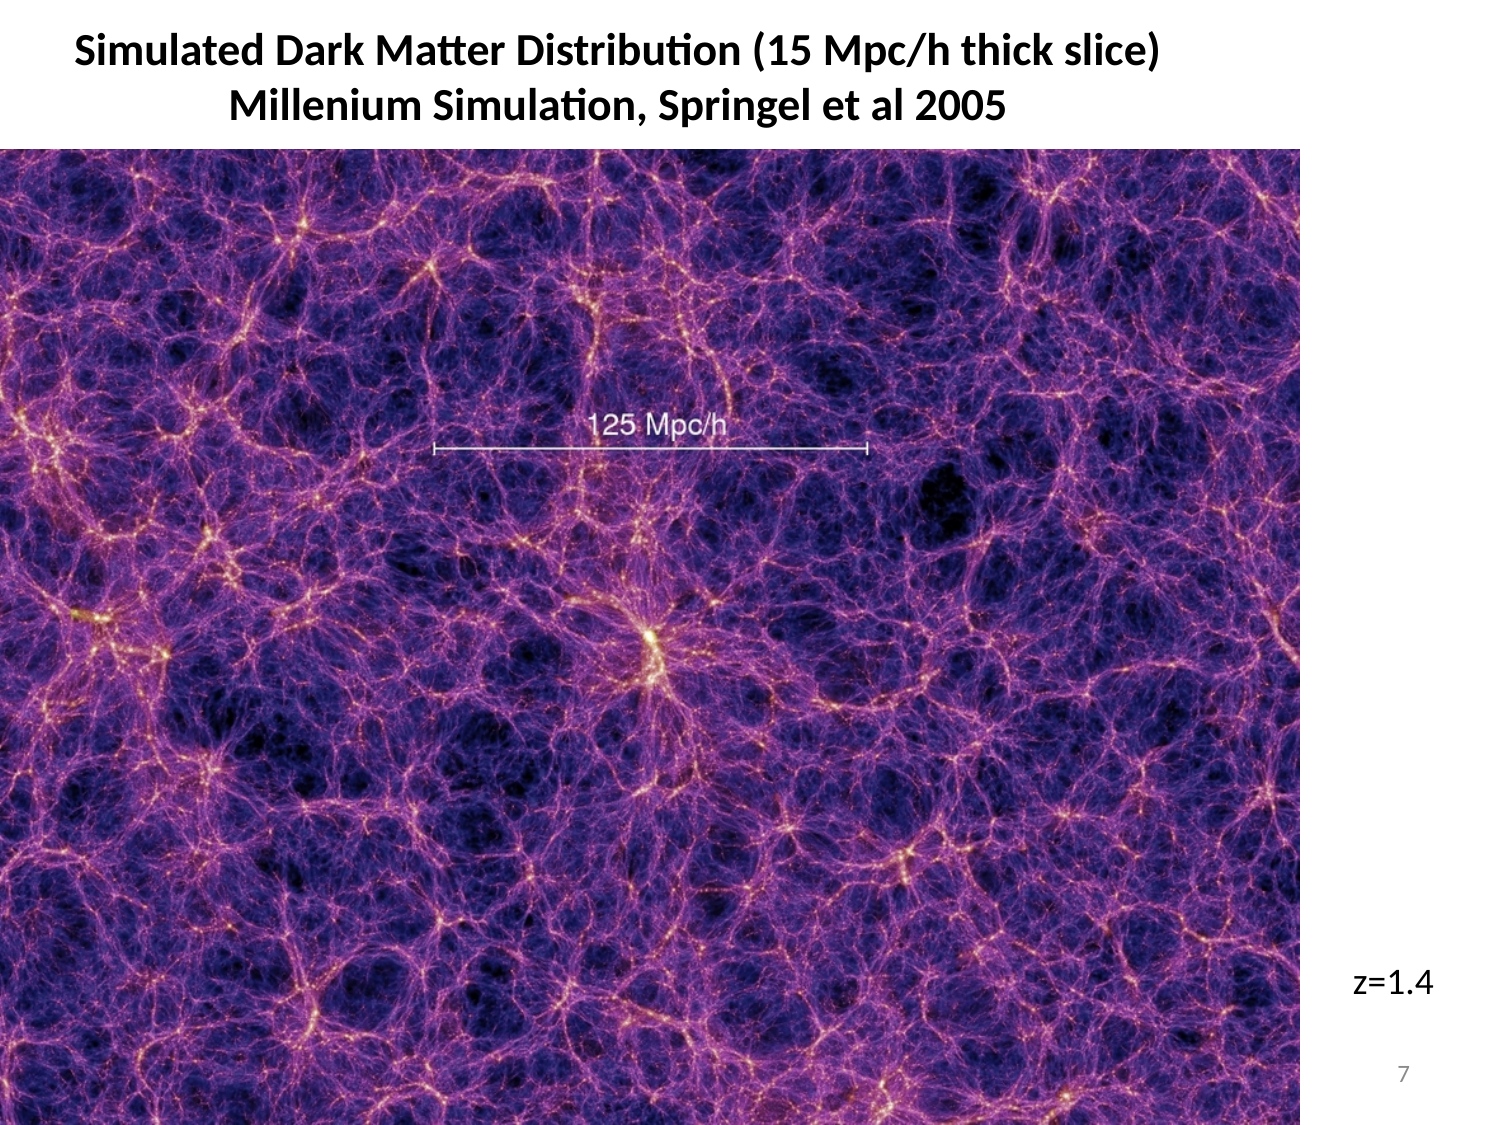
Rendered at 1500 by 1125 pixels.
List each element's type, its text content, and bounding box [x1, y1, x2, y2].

picture [0, 149, 1301, 1125]
slide_number 7 [1305, 1042, 1425, 1103]
text_box Simulated Dark Matter Distribution (15 Mpc/h thick slice) Millenium Simulation, Springel et al 2005 [59, 12, 1177, 138]
text_box z=1.4 [1338, 949, 1449, 1010]
